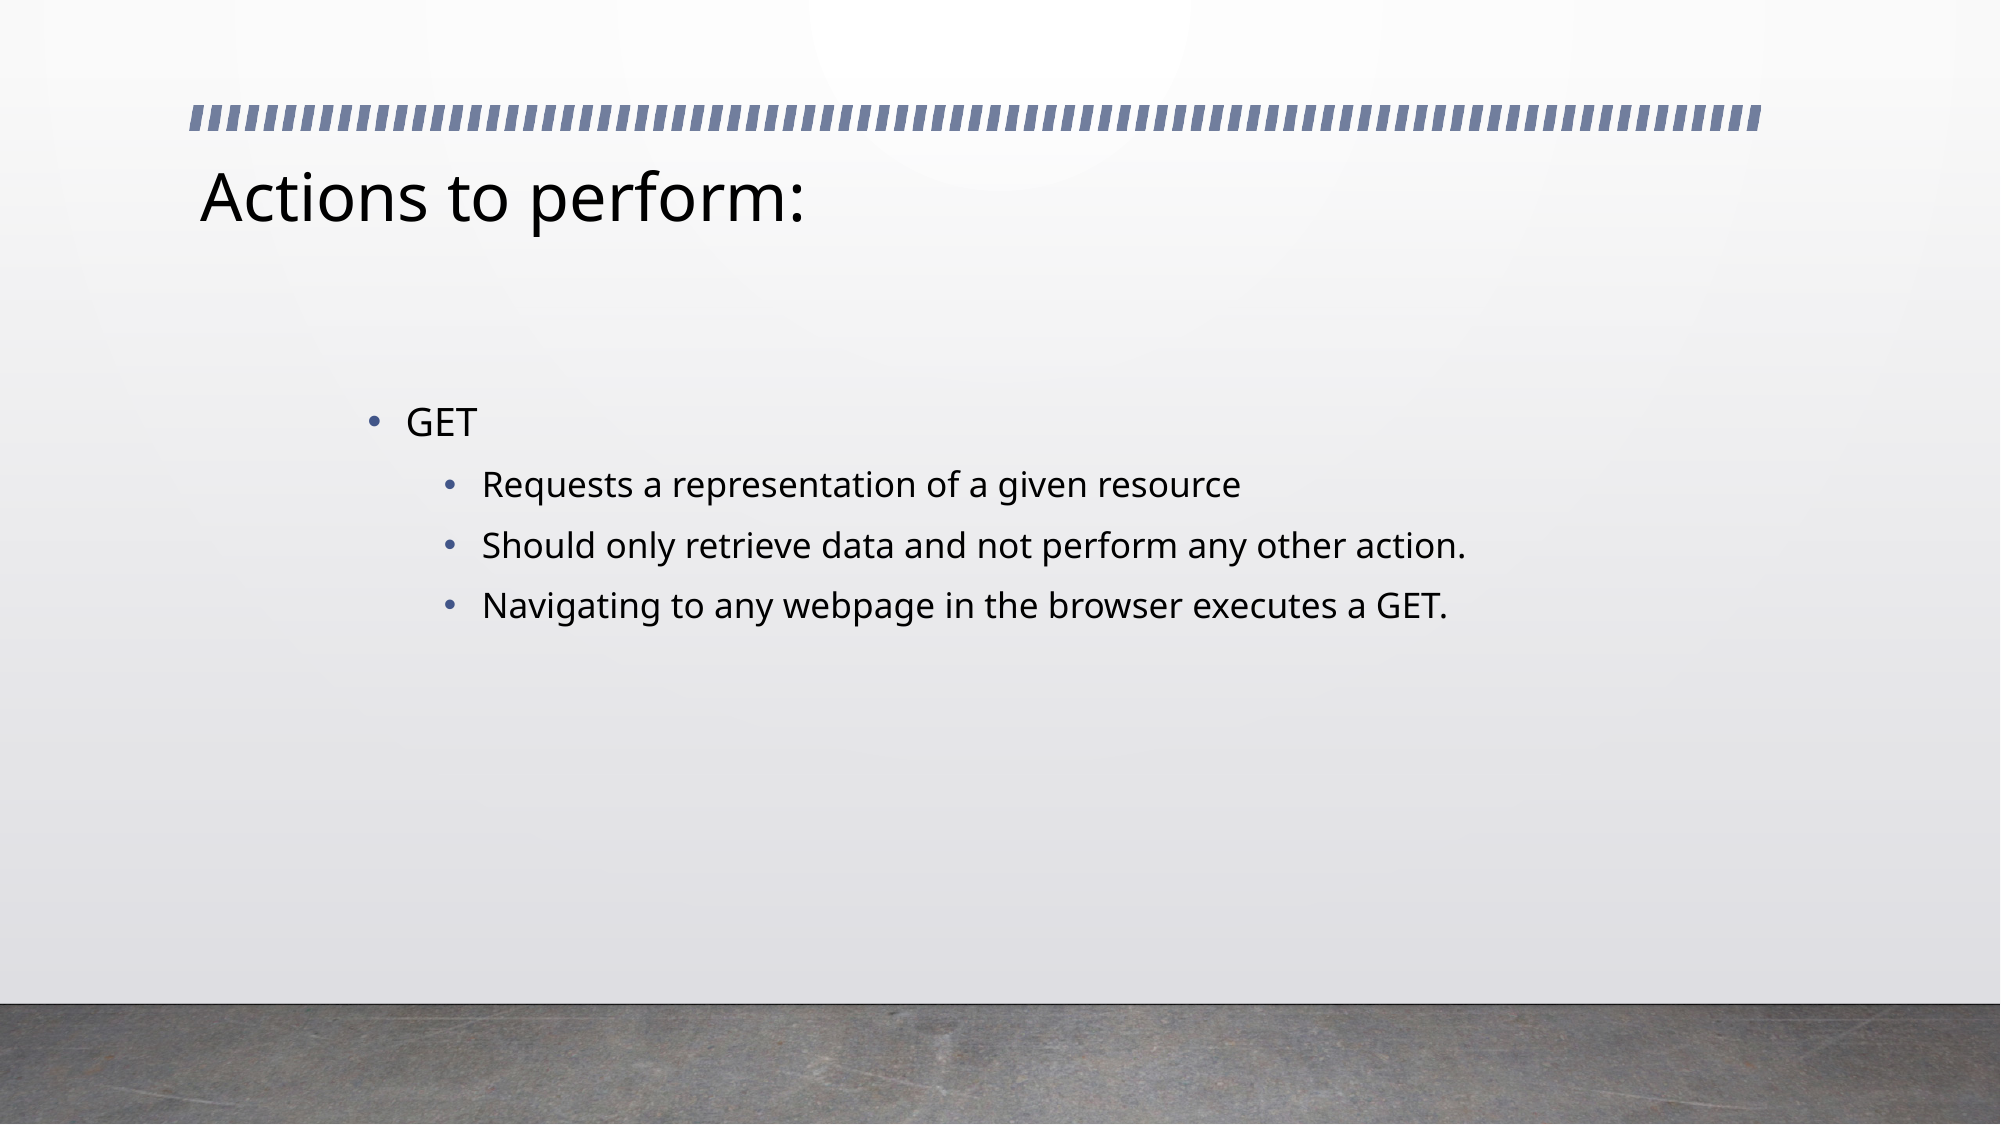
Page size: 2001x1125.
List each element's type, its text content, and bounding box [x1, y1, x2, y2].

title Actions to perform: [185, 156, 1761, 329]
list GET Requests a representation of a given resource Should only retrieve data and not perform any other action. Navigating to any webpage in the browser executes a GET. [352, 380, 1532, 717]
picture [0, 1004, 2000, 1124]
